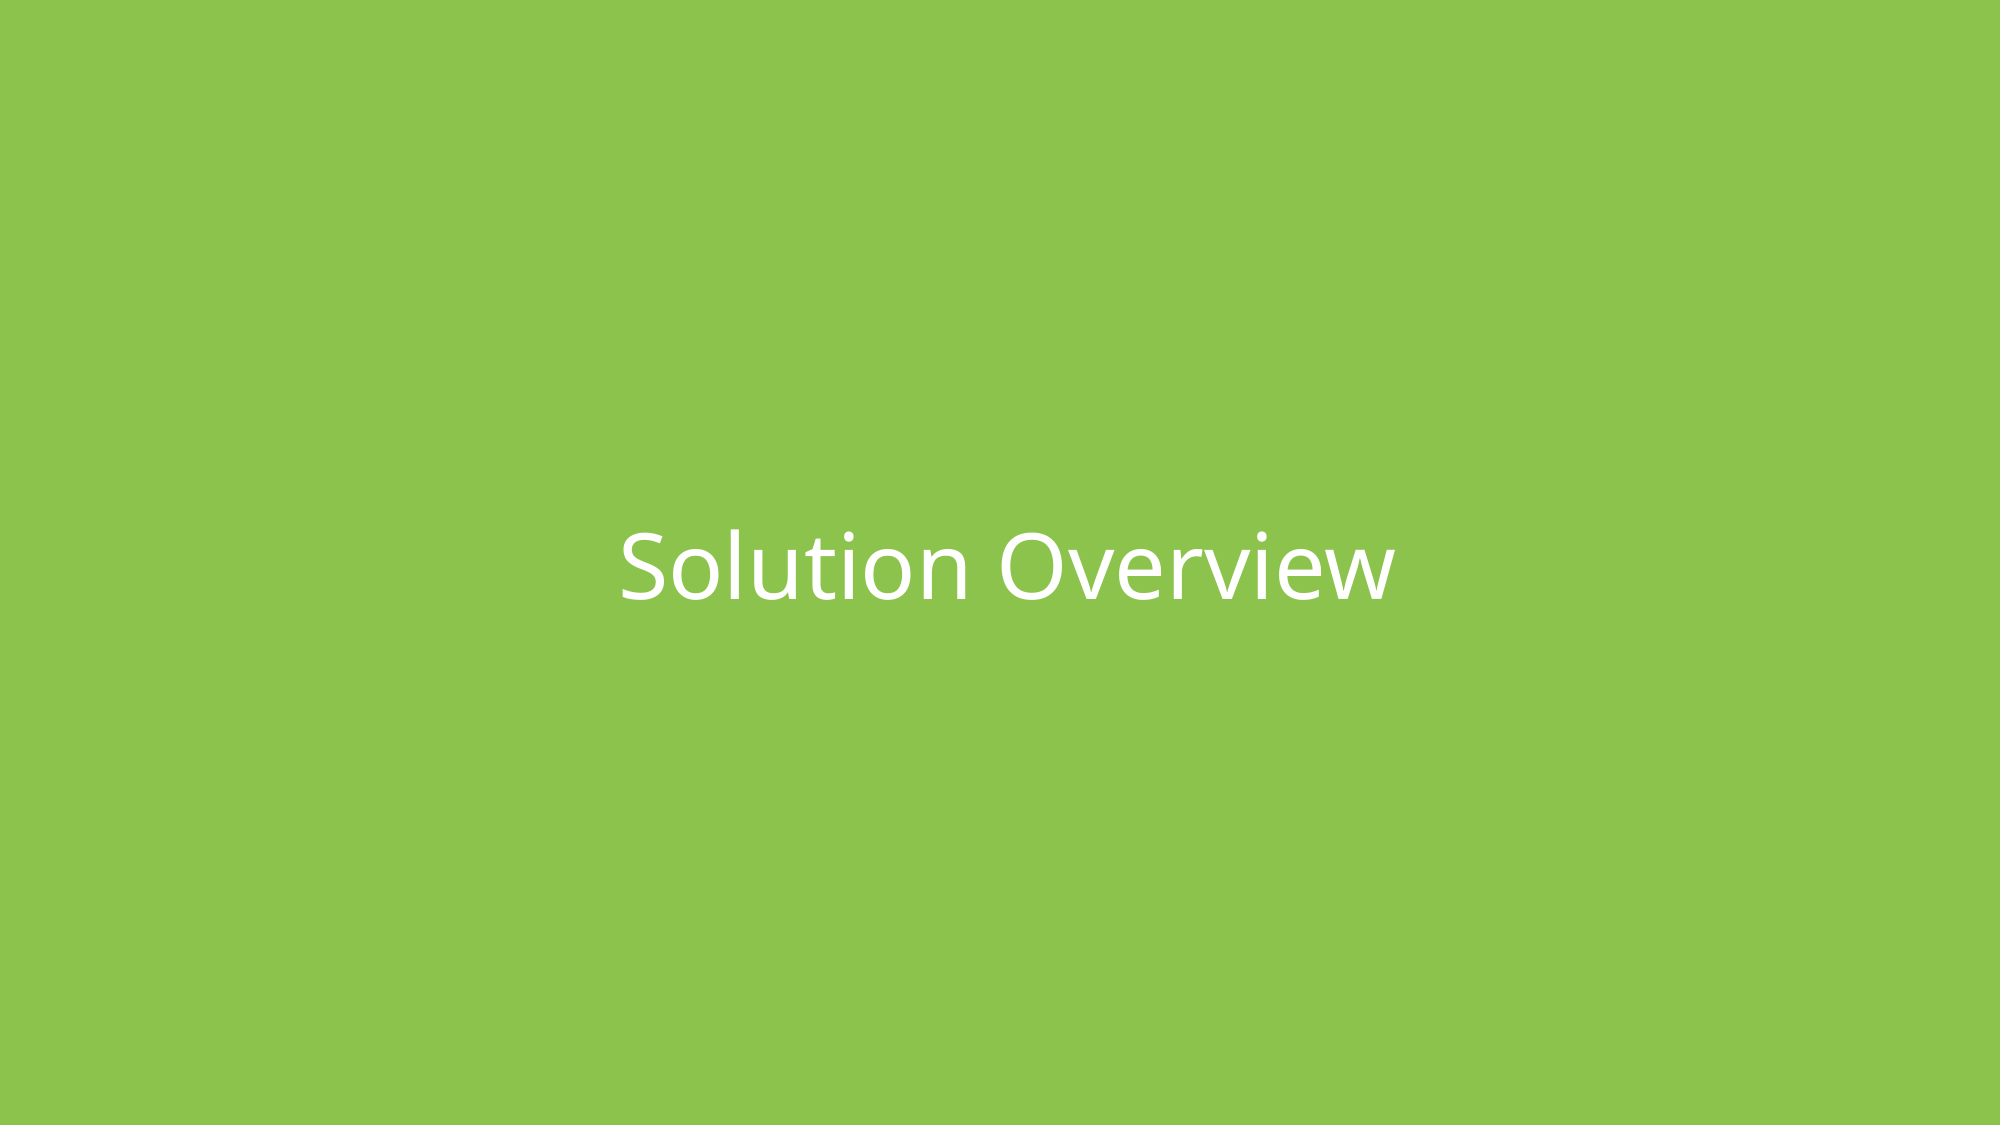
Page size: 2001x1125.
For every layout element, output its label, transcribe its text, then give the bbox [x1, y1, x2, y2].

title Solution Overview [108, 468, 1909, 657]
